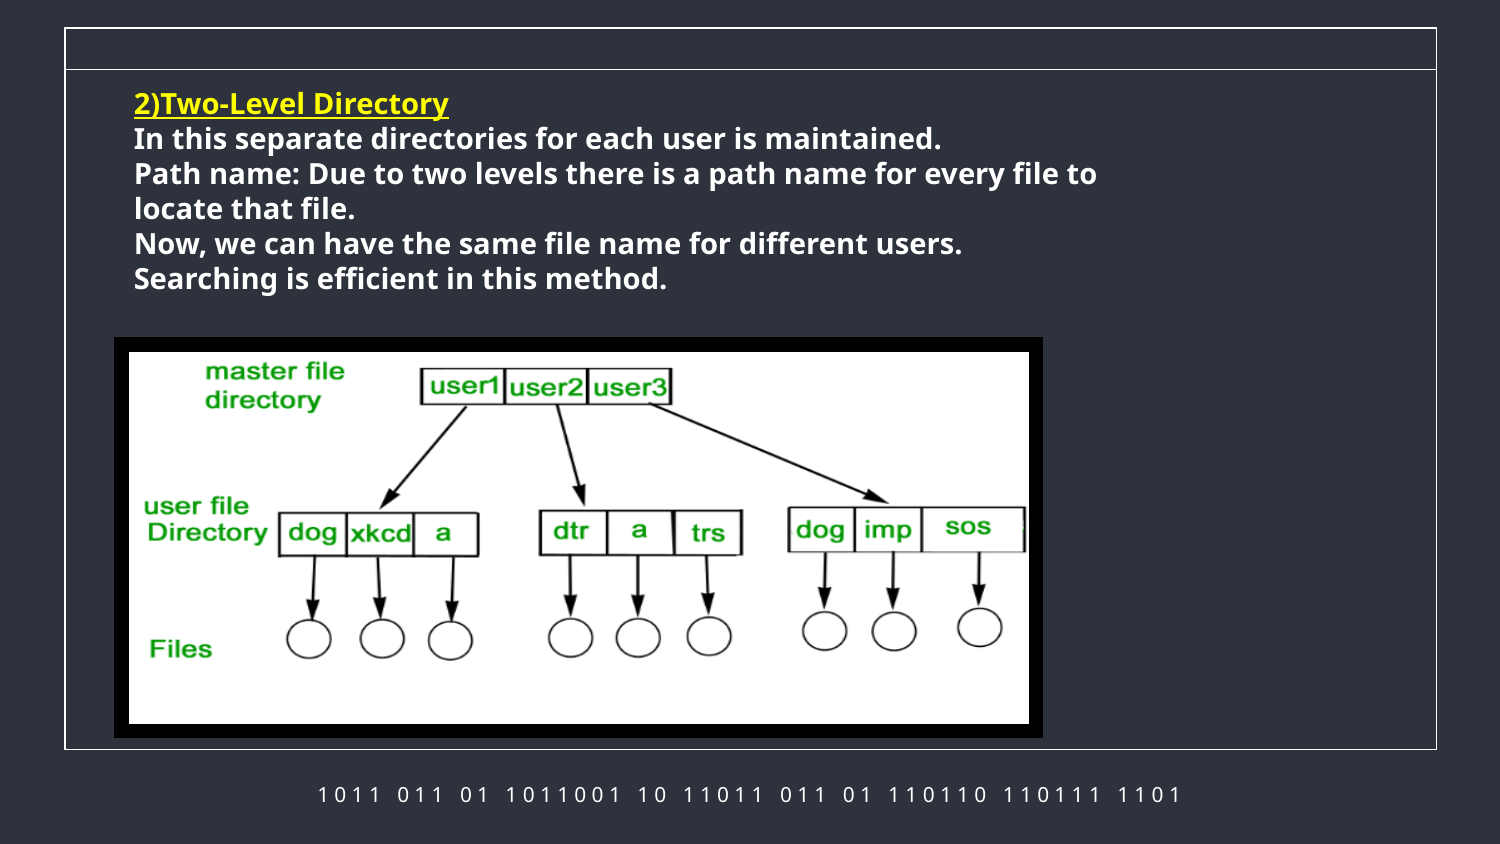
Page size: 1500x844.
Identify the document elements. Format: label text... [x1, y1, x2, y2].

list 2)Two-Level Directory In this separate directories for each user is maintained. Path name: Due to two levels there is a path name for every file to locate that file. Now, we can have the same file name for different users. Searching is efficient in this method. [93, 70, 1407, 727]
picture [128, 351, 1030, 724]
